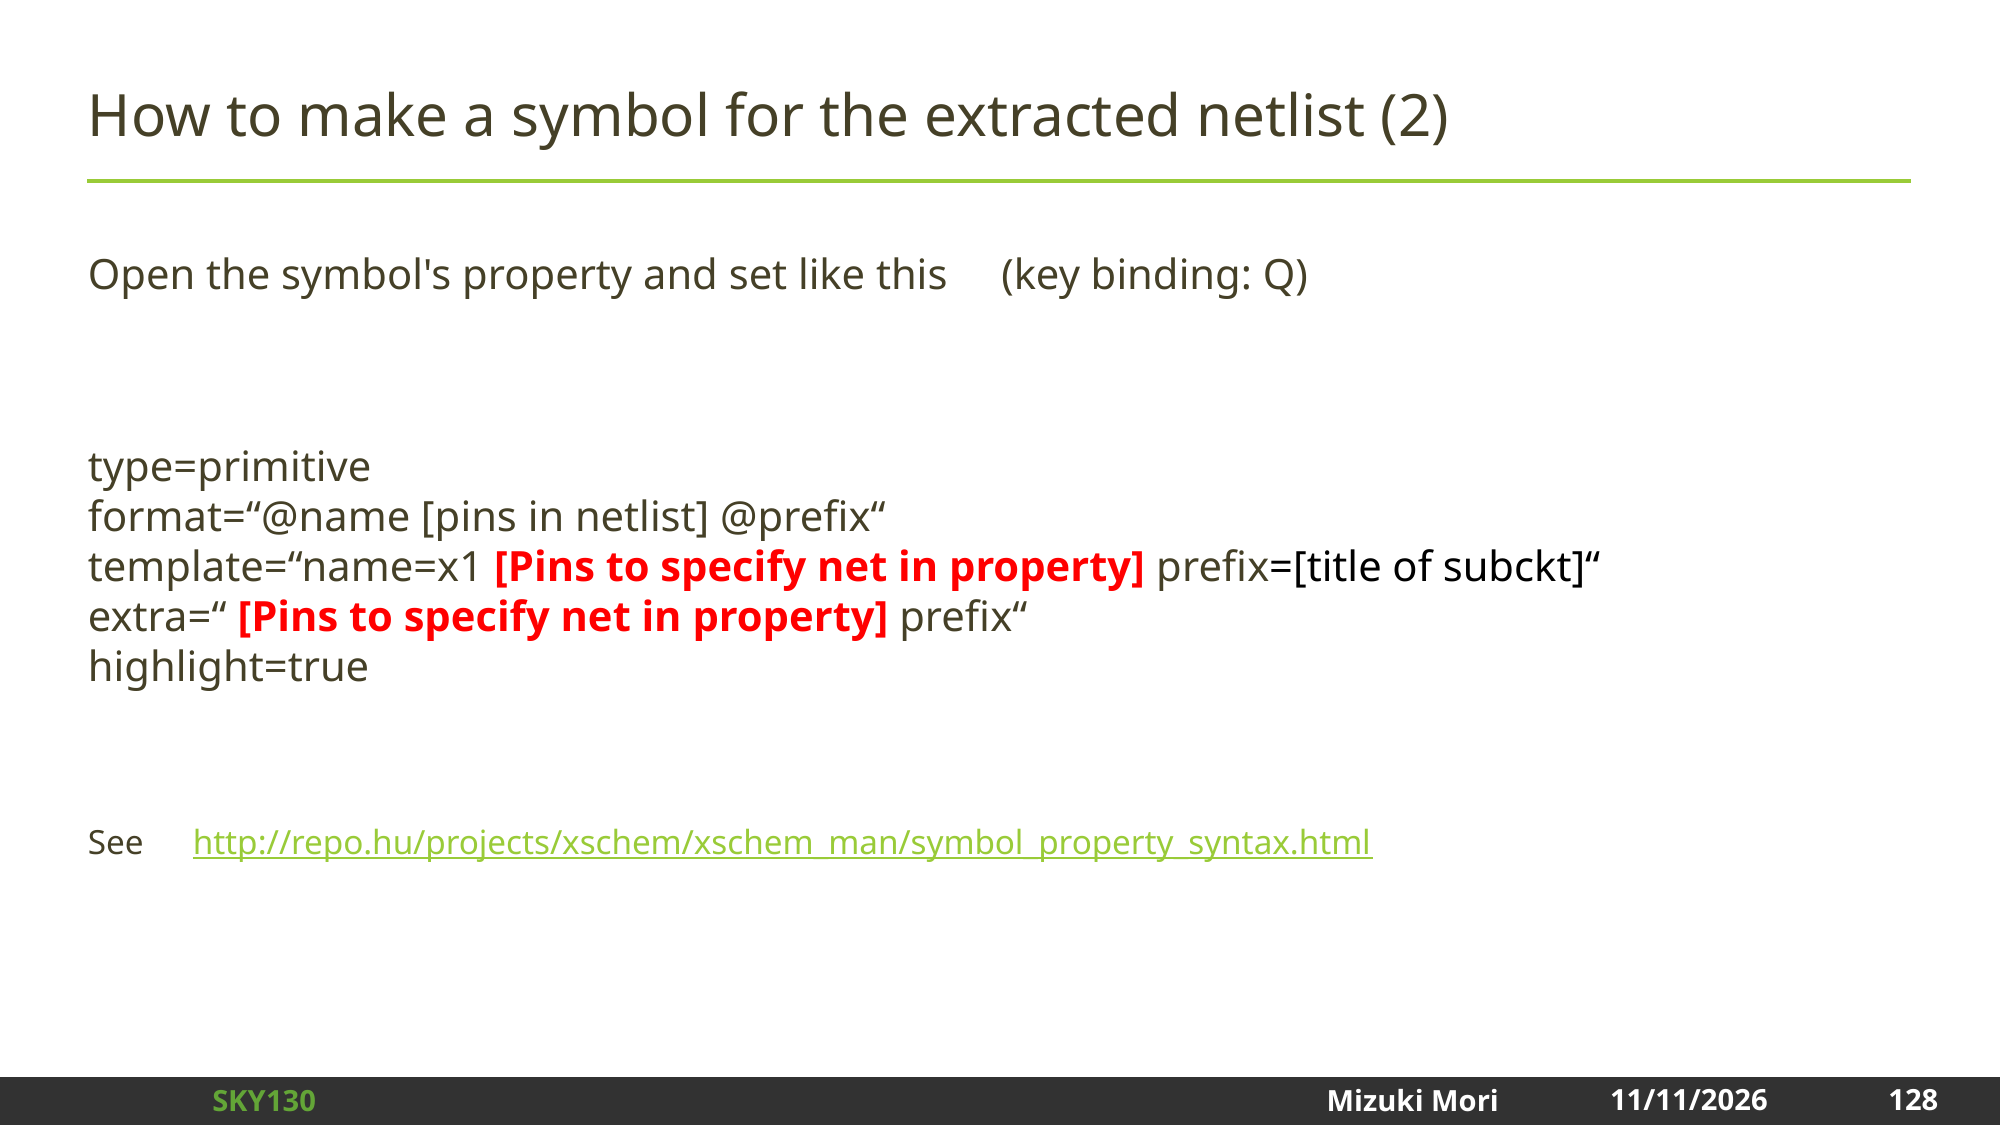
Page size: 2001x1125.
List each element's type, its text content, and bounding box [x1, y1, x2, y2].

list Open the symbol's property and set like this (key binding: Q) type=primitive format=“@name [pins in netlist] @prefix“ template=“name=x1 [Pins to specify net in property] prefix=[title of subckt]“ extra=“ [Pins to specify net in property] prefix“ highlight=true See http://repo.hu/projects/xschem/xschem_man/symbol_property_syntax.html [72, 239, 1912, 995]
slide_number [1550, 1077, 1826, 1125]
title How to make a symbol for the extracted netlist (2) [72, 70, 1912, 163]
picture [0, 1077, 1550, 1125]
slide_number 128 [1826, 1076, 2000, 1125]
